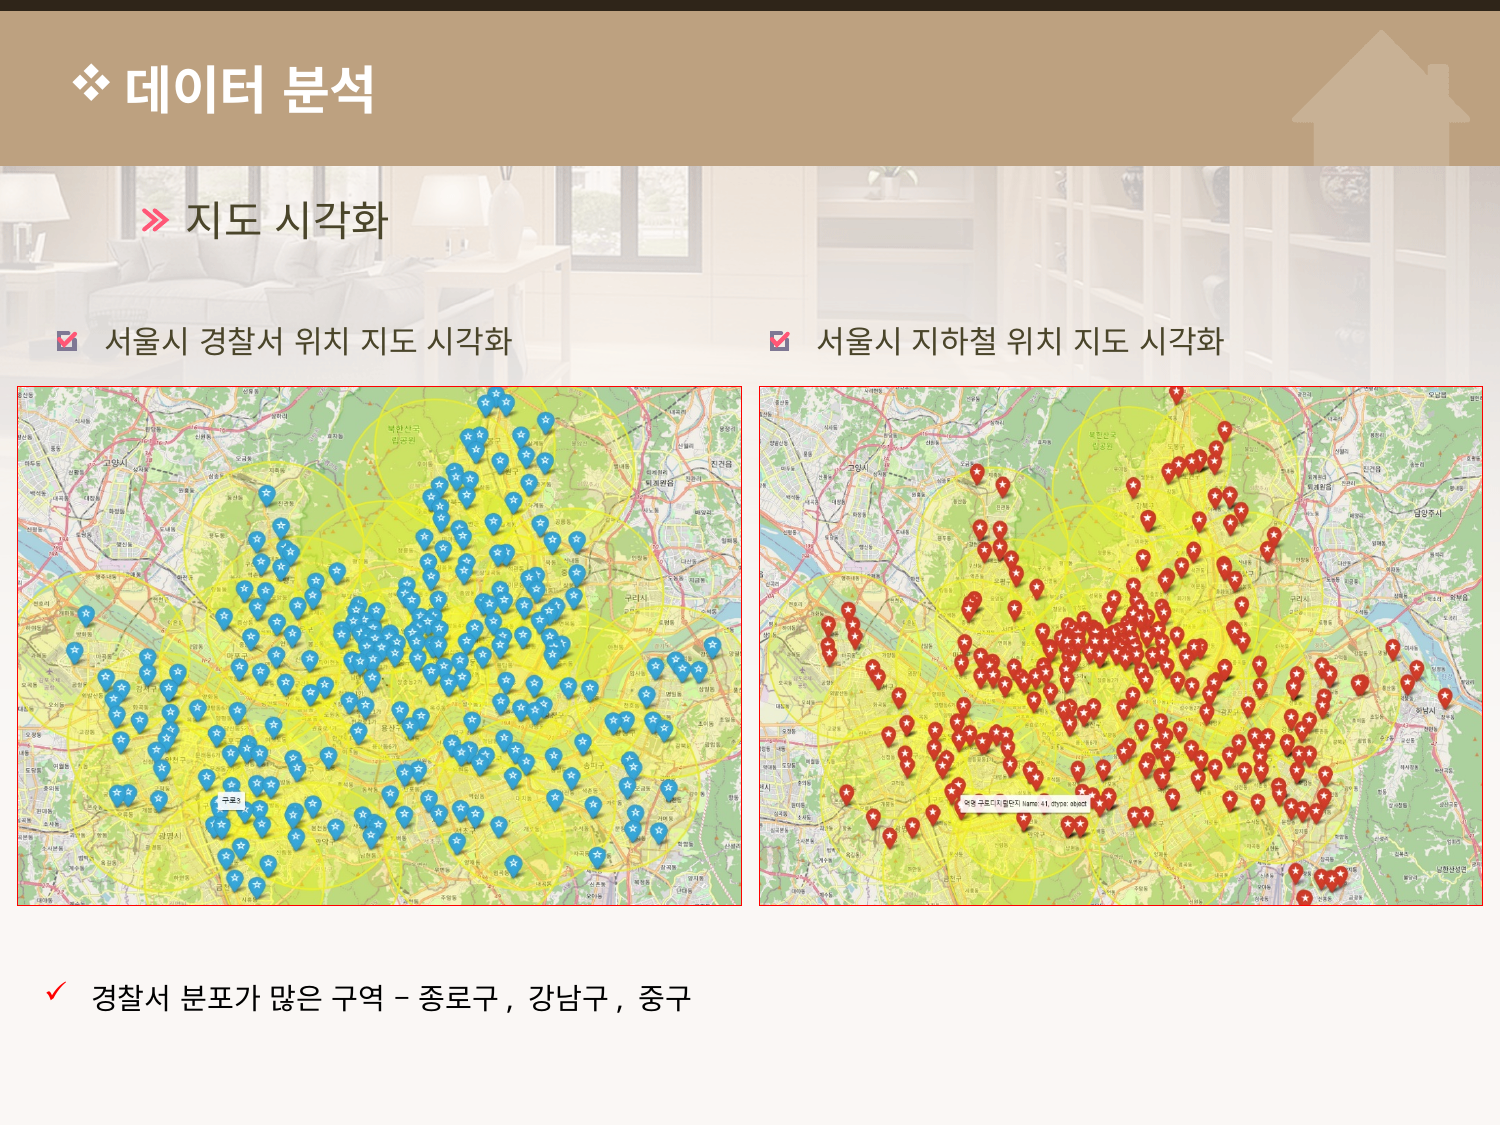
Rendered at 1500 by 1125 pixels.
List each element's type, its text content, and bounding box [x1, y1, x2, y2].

text_box [770, 331, 784, 338]
text_box 지도 시각화 [171, 187, 987, 252]
picture [0, 0, 1500, 1125]
text_box 경찰서 분포가 많은 구역 – 종로구, 강남구, 중구 [29, 972, 741, 1023]
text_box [143, 210, 167, 230]
title 데이터 분석 [53, 23, 1110, 155]
text_box 서울시 경찰서 위치 지도 시각화 [29, 314, 621, 368]
text_box [57, 331, 71, 337]
text_box [769, 331, 790, 348]
text_box 서울시 지하철 위치 지도 시각화 [742, 314, 1471, 368]
text_box [57, 337, 77, 351]
text_box [57, 331, 78, 348]
text_box [770, 338, 789, 351]
